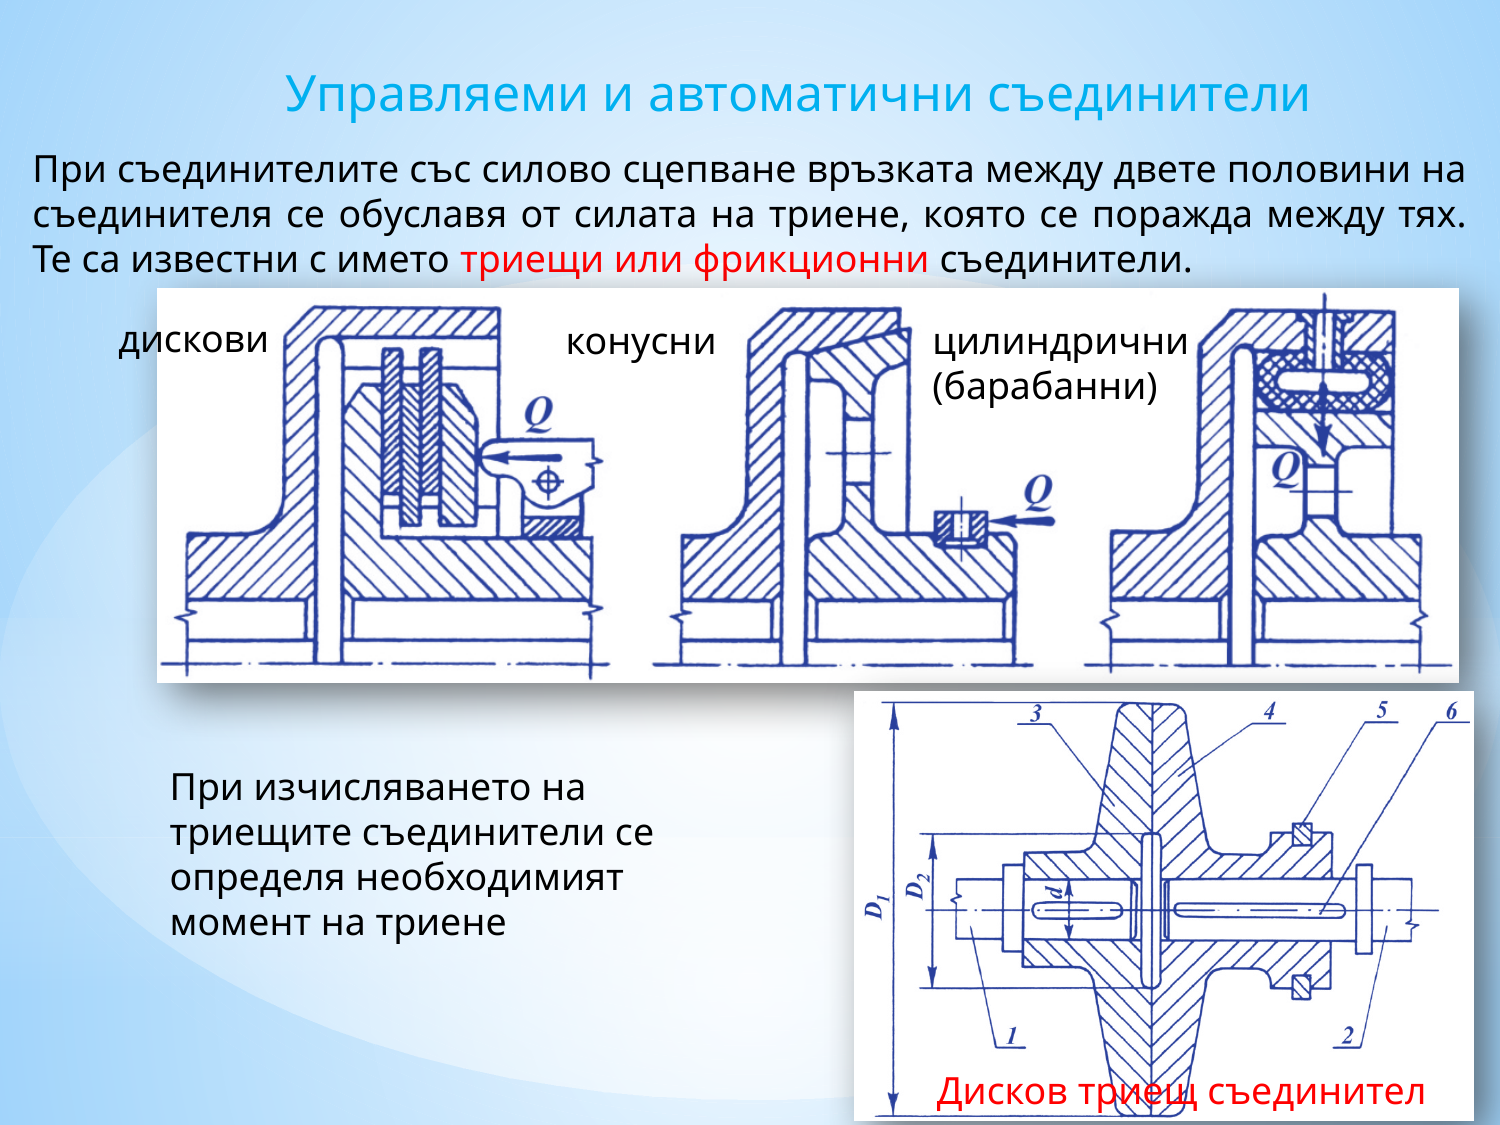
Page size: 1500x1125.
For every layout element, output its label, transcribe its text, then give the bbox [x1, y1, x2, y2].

list Управляеми и автоматични съединители [117, 53, 1463, 137]
text_box дискови [103, 307, 151, 368]
text_box При съединителите със силово сцепване връзката между двете половини на съединителя се обуславя от силата на триене, която се поражда между тях. Те са известни с името триещи или фрикционни съединители. [17, 137, 1483, 287]
text_box При изчисляването на триещите съединители се определя необходимият момент на триене [154, 755, 745, 950]
picture [853, 691, 1474, 1121]
picture [157, 288, 1459, 683]
